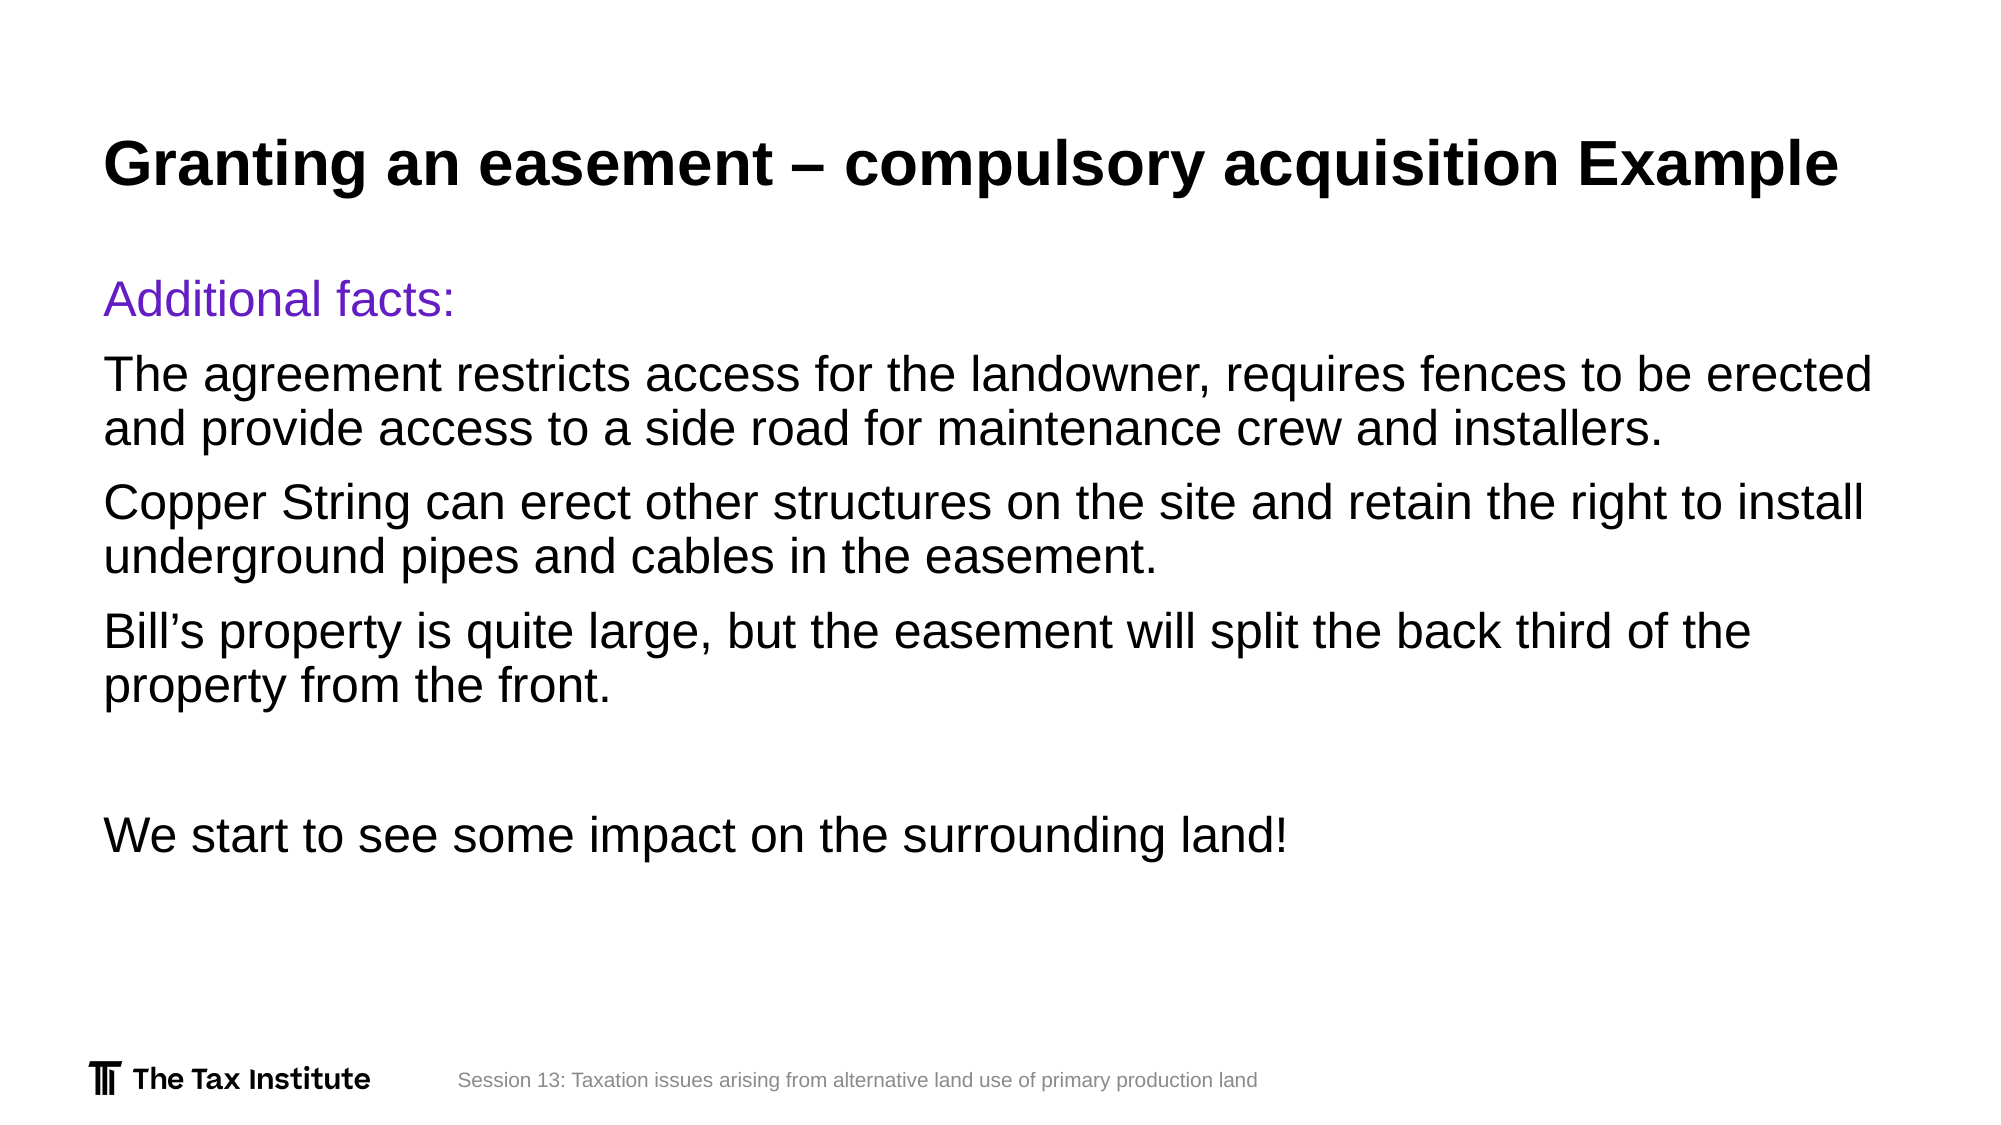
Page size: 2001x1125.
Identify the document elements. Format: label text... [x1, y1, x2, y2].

footer Session 13: Taxation issues arising from alternative land use of primary production land [442, 1061, 1624, 1097]
title Granting an easement – compulsory acquisition Example [88, 59, 1890, 207]
list Additional facts: The agreement restricts access for the landowner, requires fences to be erected and provide access to a side road for maintenance crew and installers. Copper String can erect other structures on the site and retain the right to install underground pipes and cables in the easement. Bill’s property is quite large, but the easement will split the back third of the property from the front. We start to see some impact on the surrounding land! [88, 265, 1942, 1004]
picture [88, 1061, 370, 1095]
